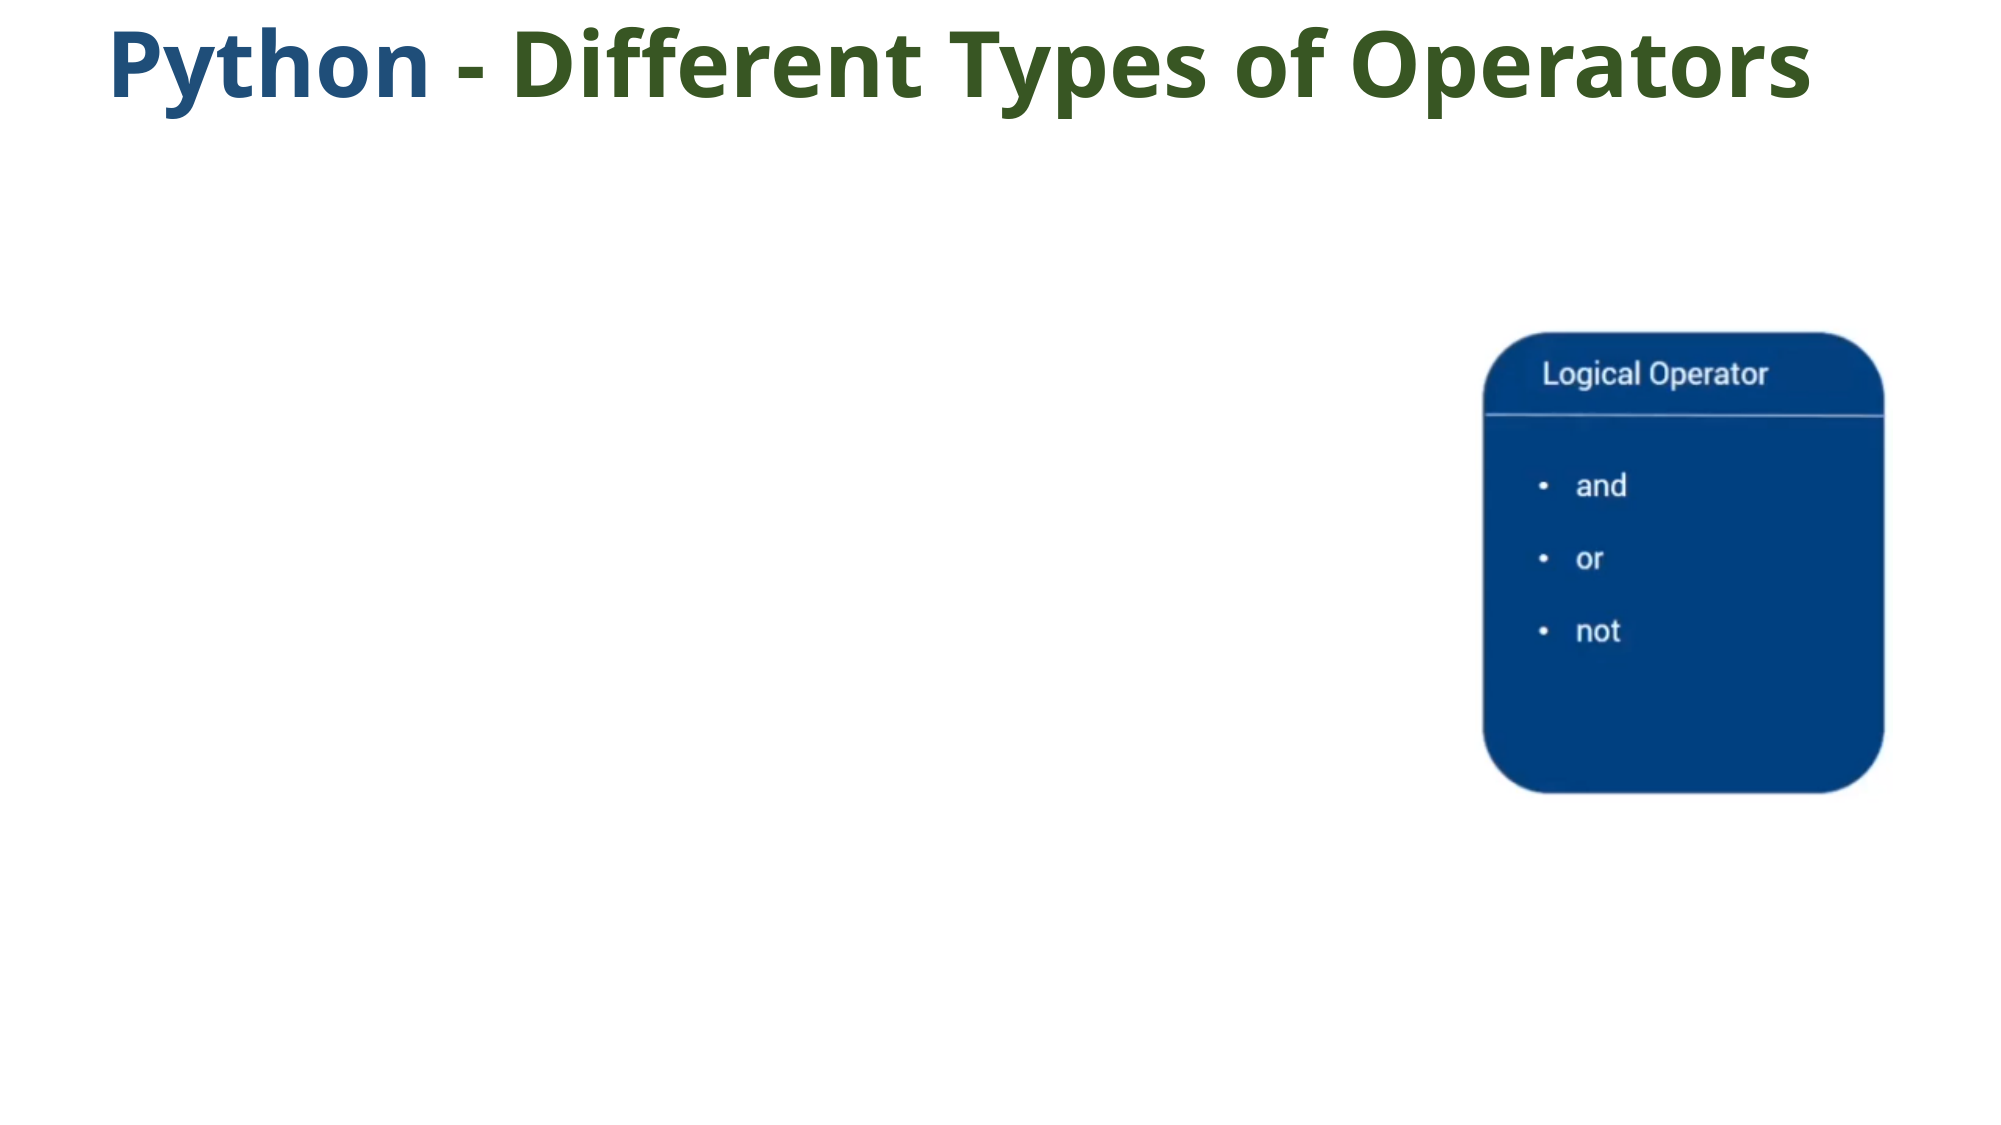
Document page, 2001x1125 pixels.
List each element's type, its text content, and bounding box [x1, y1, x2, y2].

picture [1473, 321, 1894, 804]
text_box Python - Different Types of Operators [91, 16, 1979, 119]
